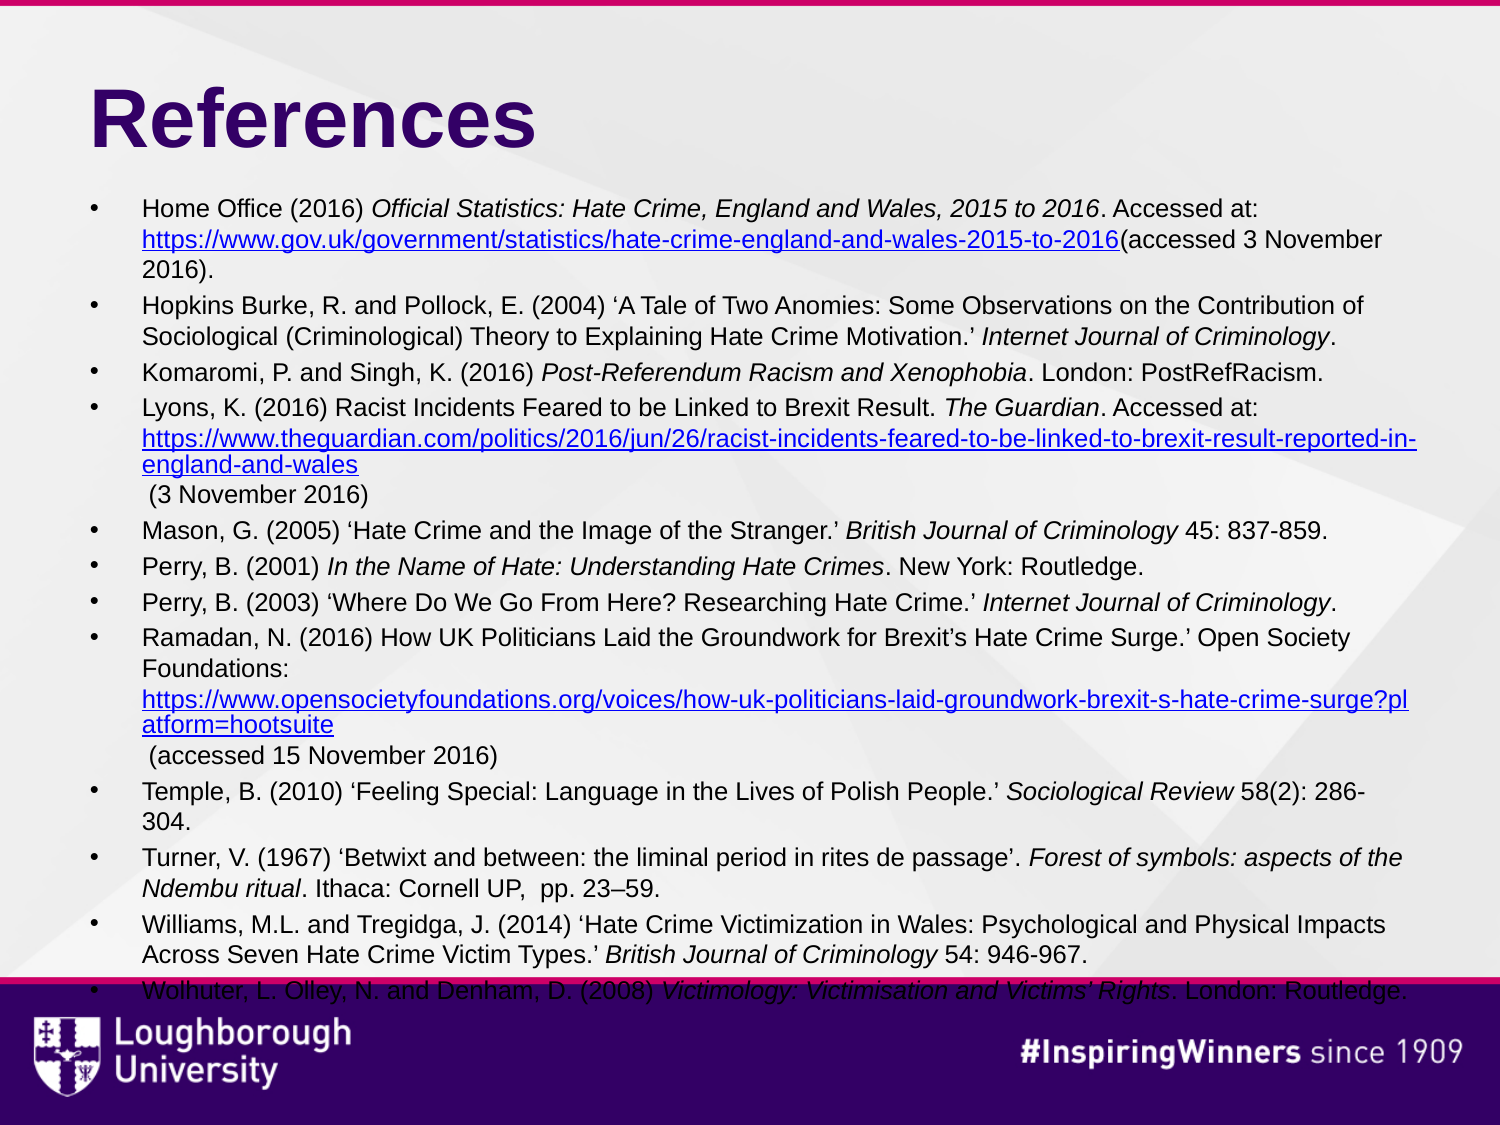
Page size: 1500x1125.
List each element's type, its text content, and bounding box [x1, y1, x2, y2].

list Home Office (2016) Official Statistics: Hate Crime, England and Wales, 2015 to 2016. Accessed at: https://www.gov.uk/government/statistics/hate-crime-england-and-wales-2015-to-2016 (accessed 3 November 2016). Hopkins Burke, R. and Pollock, E. (2004) ‘A Tale of Two Anomies: Some Observations on the Contribution of Sociological (Criminological) Theory to Explaining Hate Crime Motivation.’ Internet Journal of Criminology. Komaromi, P. and Singh, K. (2016) Post-Referendum Racism and Xenophobia. London: PostRefRacism. Lyons, K. (2016) Racist Incidents Feared to be Linked to Brexit Result. The Guardian. Accessed at: https://www.theguardian.com/politics/2016/jun/26/racist-incidents-feared-to-be-linked-to-brexit-result-reported-in-england-and-wales (3 November 2016) Mason, G. (2005) ‘Hate Crime and the Image of the Stranger.’ British Journal of Criminology 45: 837-859. Perry, B. (2001) In the Name of Hate: Understanding Hate Crimes. New York: Routledge. Perry, B. (2003) ‘Where Do We Go From Here? Researching Hate Crime.’ Internet Journal of Criminology. Ramadan, N. (2016) How UK Politicians Laid the Groundwork for Brexit’s Hate Crime Surge.’ Open Society Foundations: https://www.opensocietyfoundations.org/voices/how-uk-politicians-laid-groundwork-brexit-s-hate-crime-surge?platform=hootsuite (accessed 15 November 2016) Temple, B. (2010) ‘Feeling Special: Language in the Lives of Polish People.’ Sociological Review 58(2): 286-304. Turner, V. (1967) ‘Betwixt and between: the liminal period in rites de passage’. Forest of symbols: aspects of the Ndembu ritual. Ithaca: Cornell UP, pp. 23–59. Williams, M.L. and Tregidga, J. (2014) ‘Hate Crime Victimization in Wales: Psychological and Physical Impacts Across Seven Hate Crime Victim Types.’ British Journal of Criminology 54: 946-967. Wolhuter, L. Olley, N. and Denham, D. (2008) Victimology: Victimisation and Victims’ Rights. London: Routledge. [74, 184, 1425, 965]
title References [74, 20, 1425, 184]
picture [0, 0, 1500, 1125]
